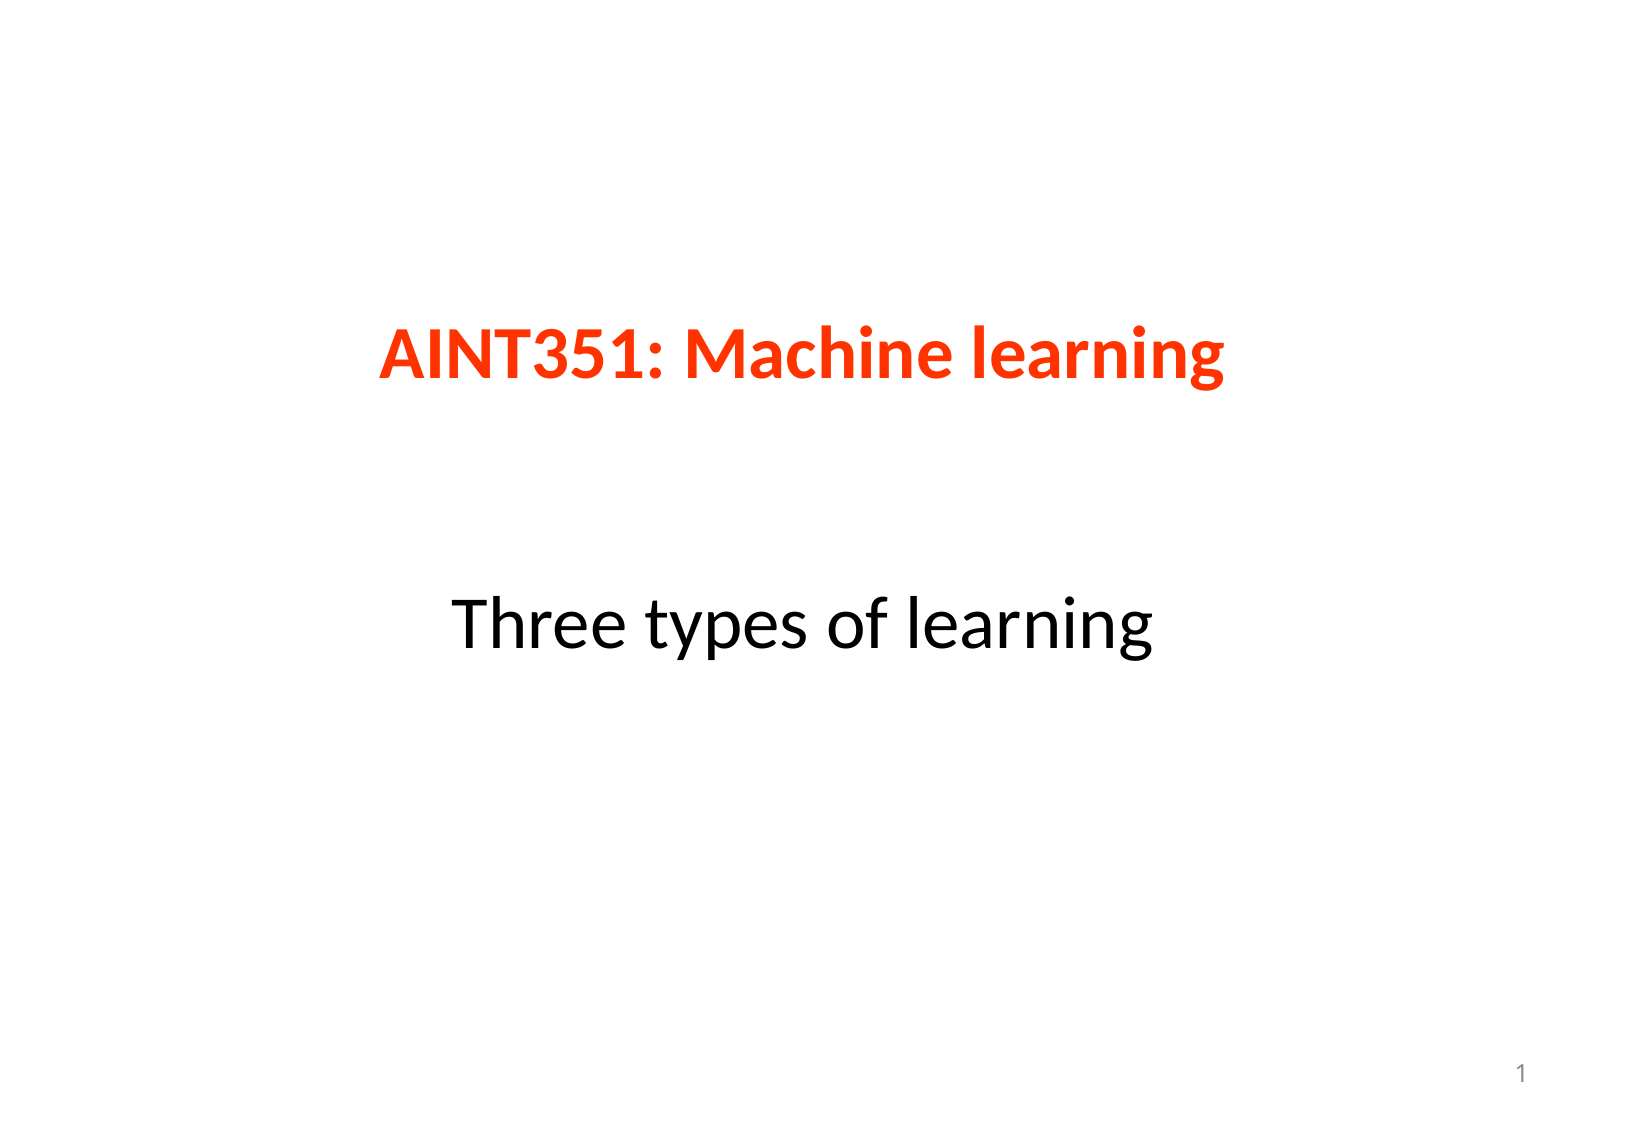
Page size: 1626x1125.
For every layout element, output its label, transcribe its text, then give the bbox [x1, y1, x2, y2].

title AINT351: Machine learning Three types of learning [159, 268, 1447, 789]
slide_number 1 [1164, 1042, 1544, 1103]
